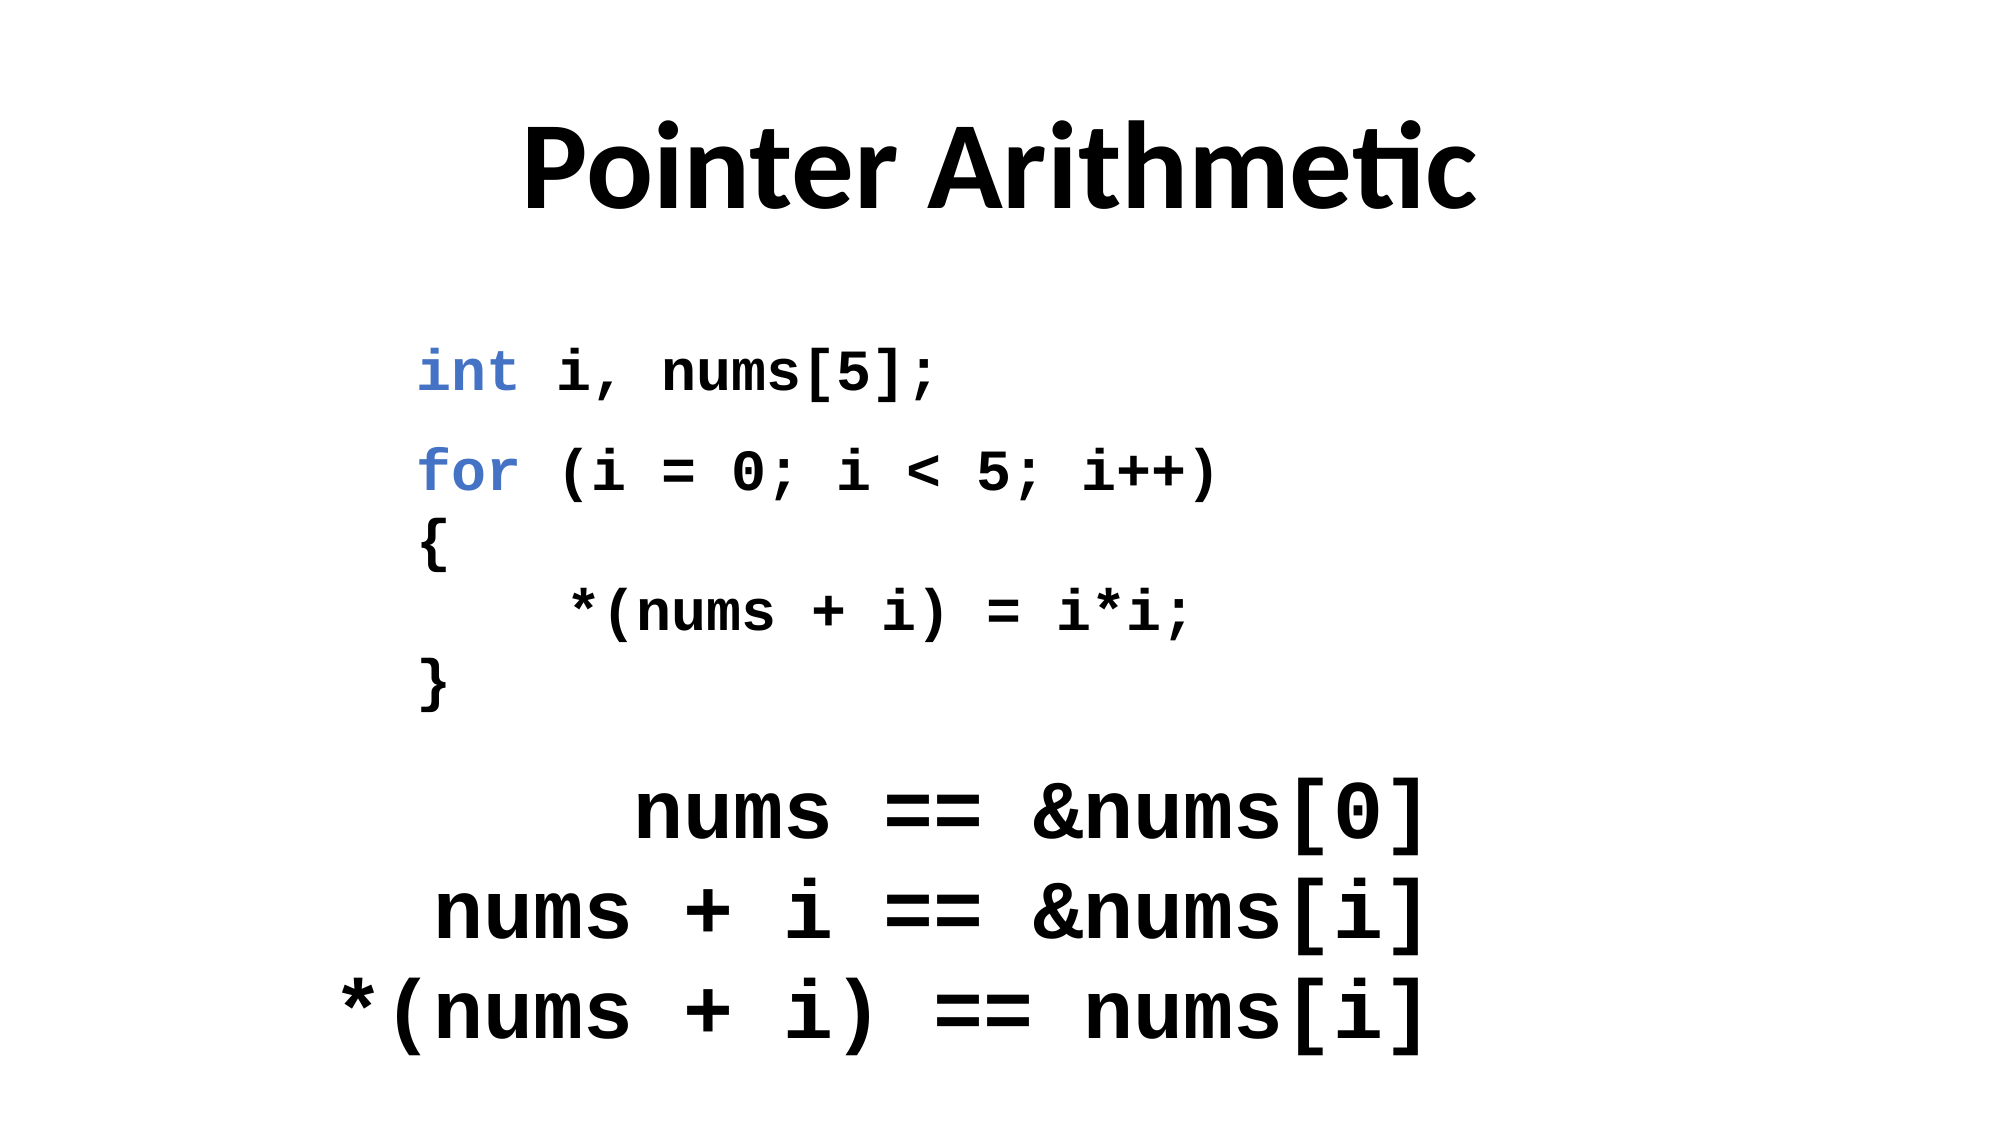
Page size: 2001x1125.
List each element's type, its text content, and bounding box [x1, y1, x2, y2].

text_box int i, nums[5]; for (i = 0; i < 5; i++) { *(nums + i) = i*i; } [401, 324, 1555, 720]
title Pointer Arithmetic [137, 59, 1863, 278]
text_box nums == &nums[0] nums + i == &nums[i] *(nums + i) == nums[i] [240, 748, 1449, 1063]
